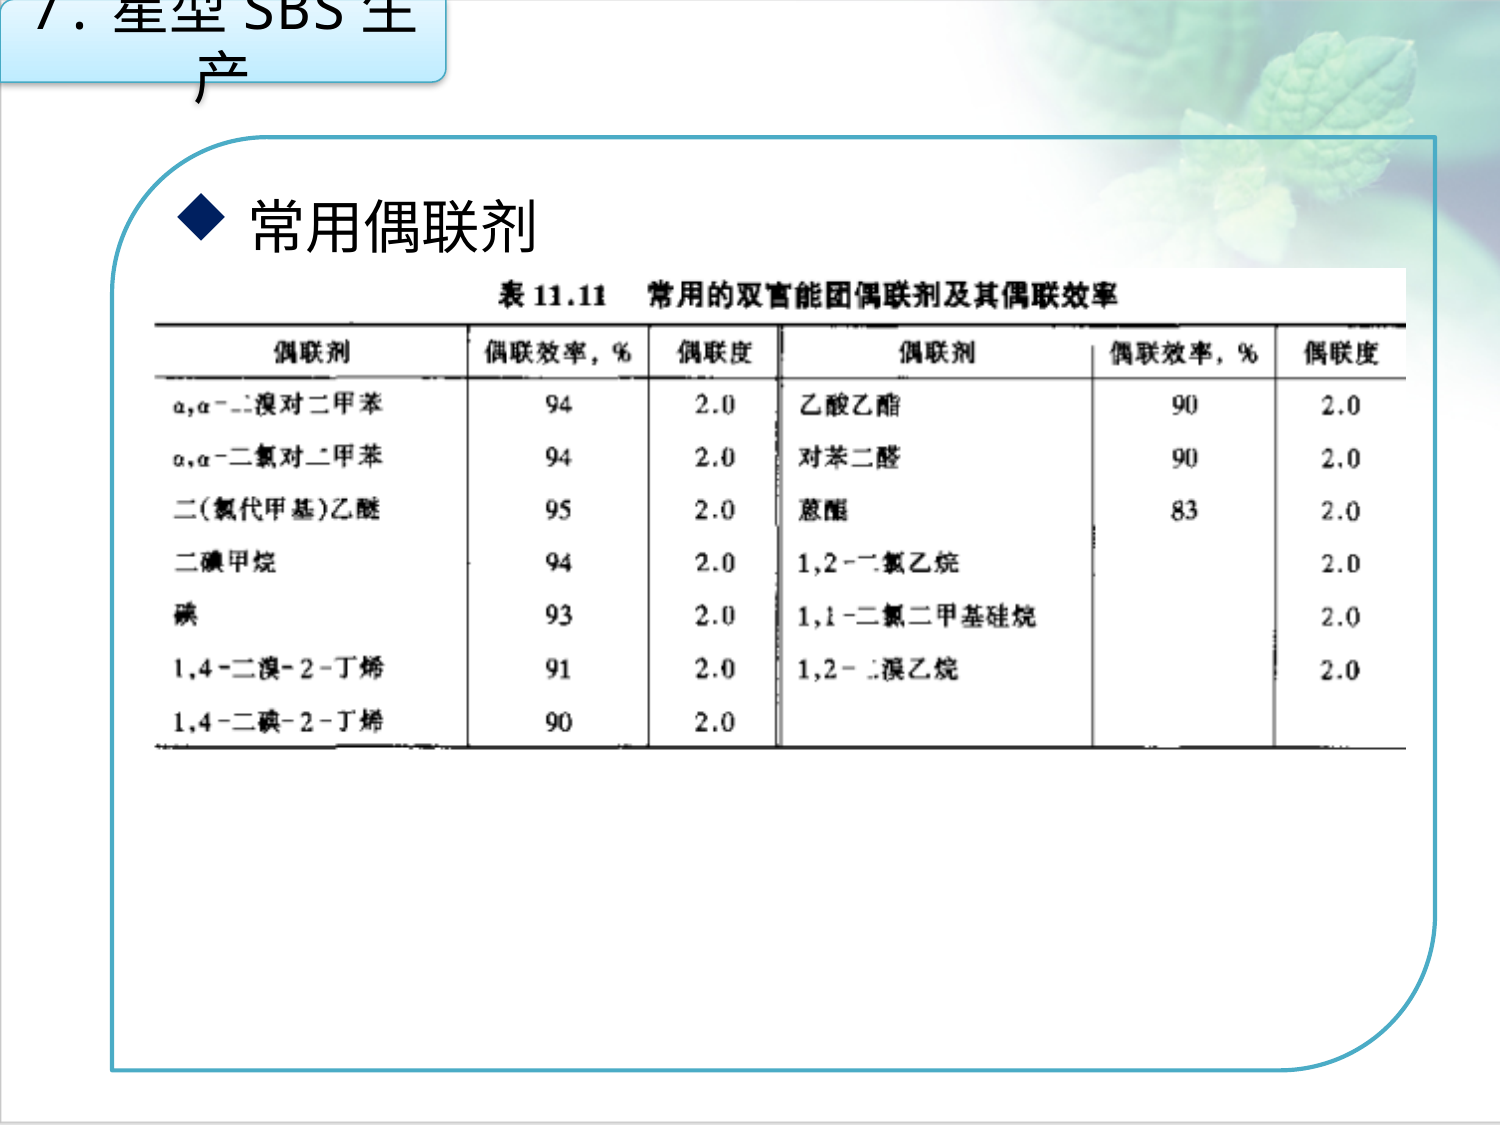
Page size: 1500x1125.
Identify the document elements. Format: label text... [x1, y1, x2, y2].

text_box 7.星型SBS生产 [0, 0, 447, 83]
picture [0, 0, 1500, 1125]
text_box 常用偶联剂 [109, 135, 1438, 1073]
